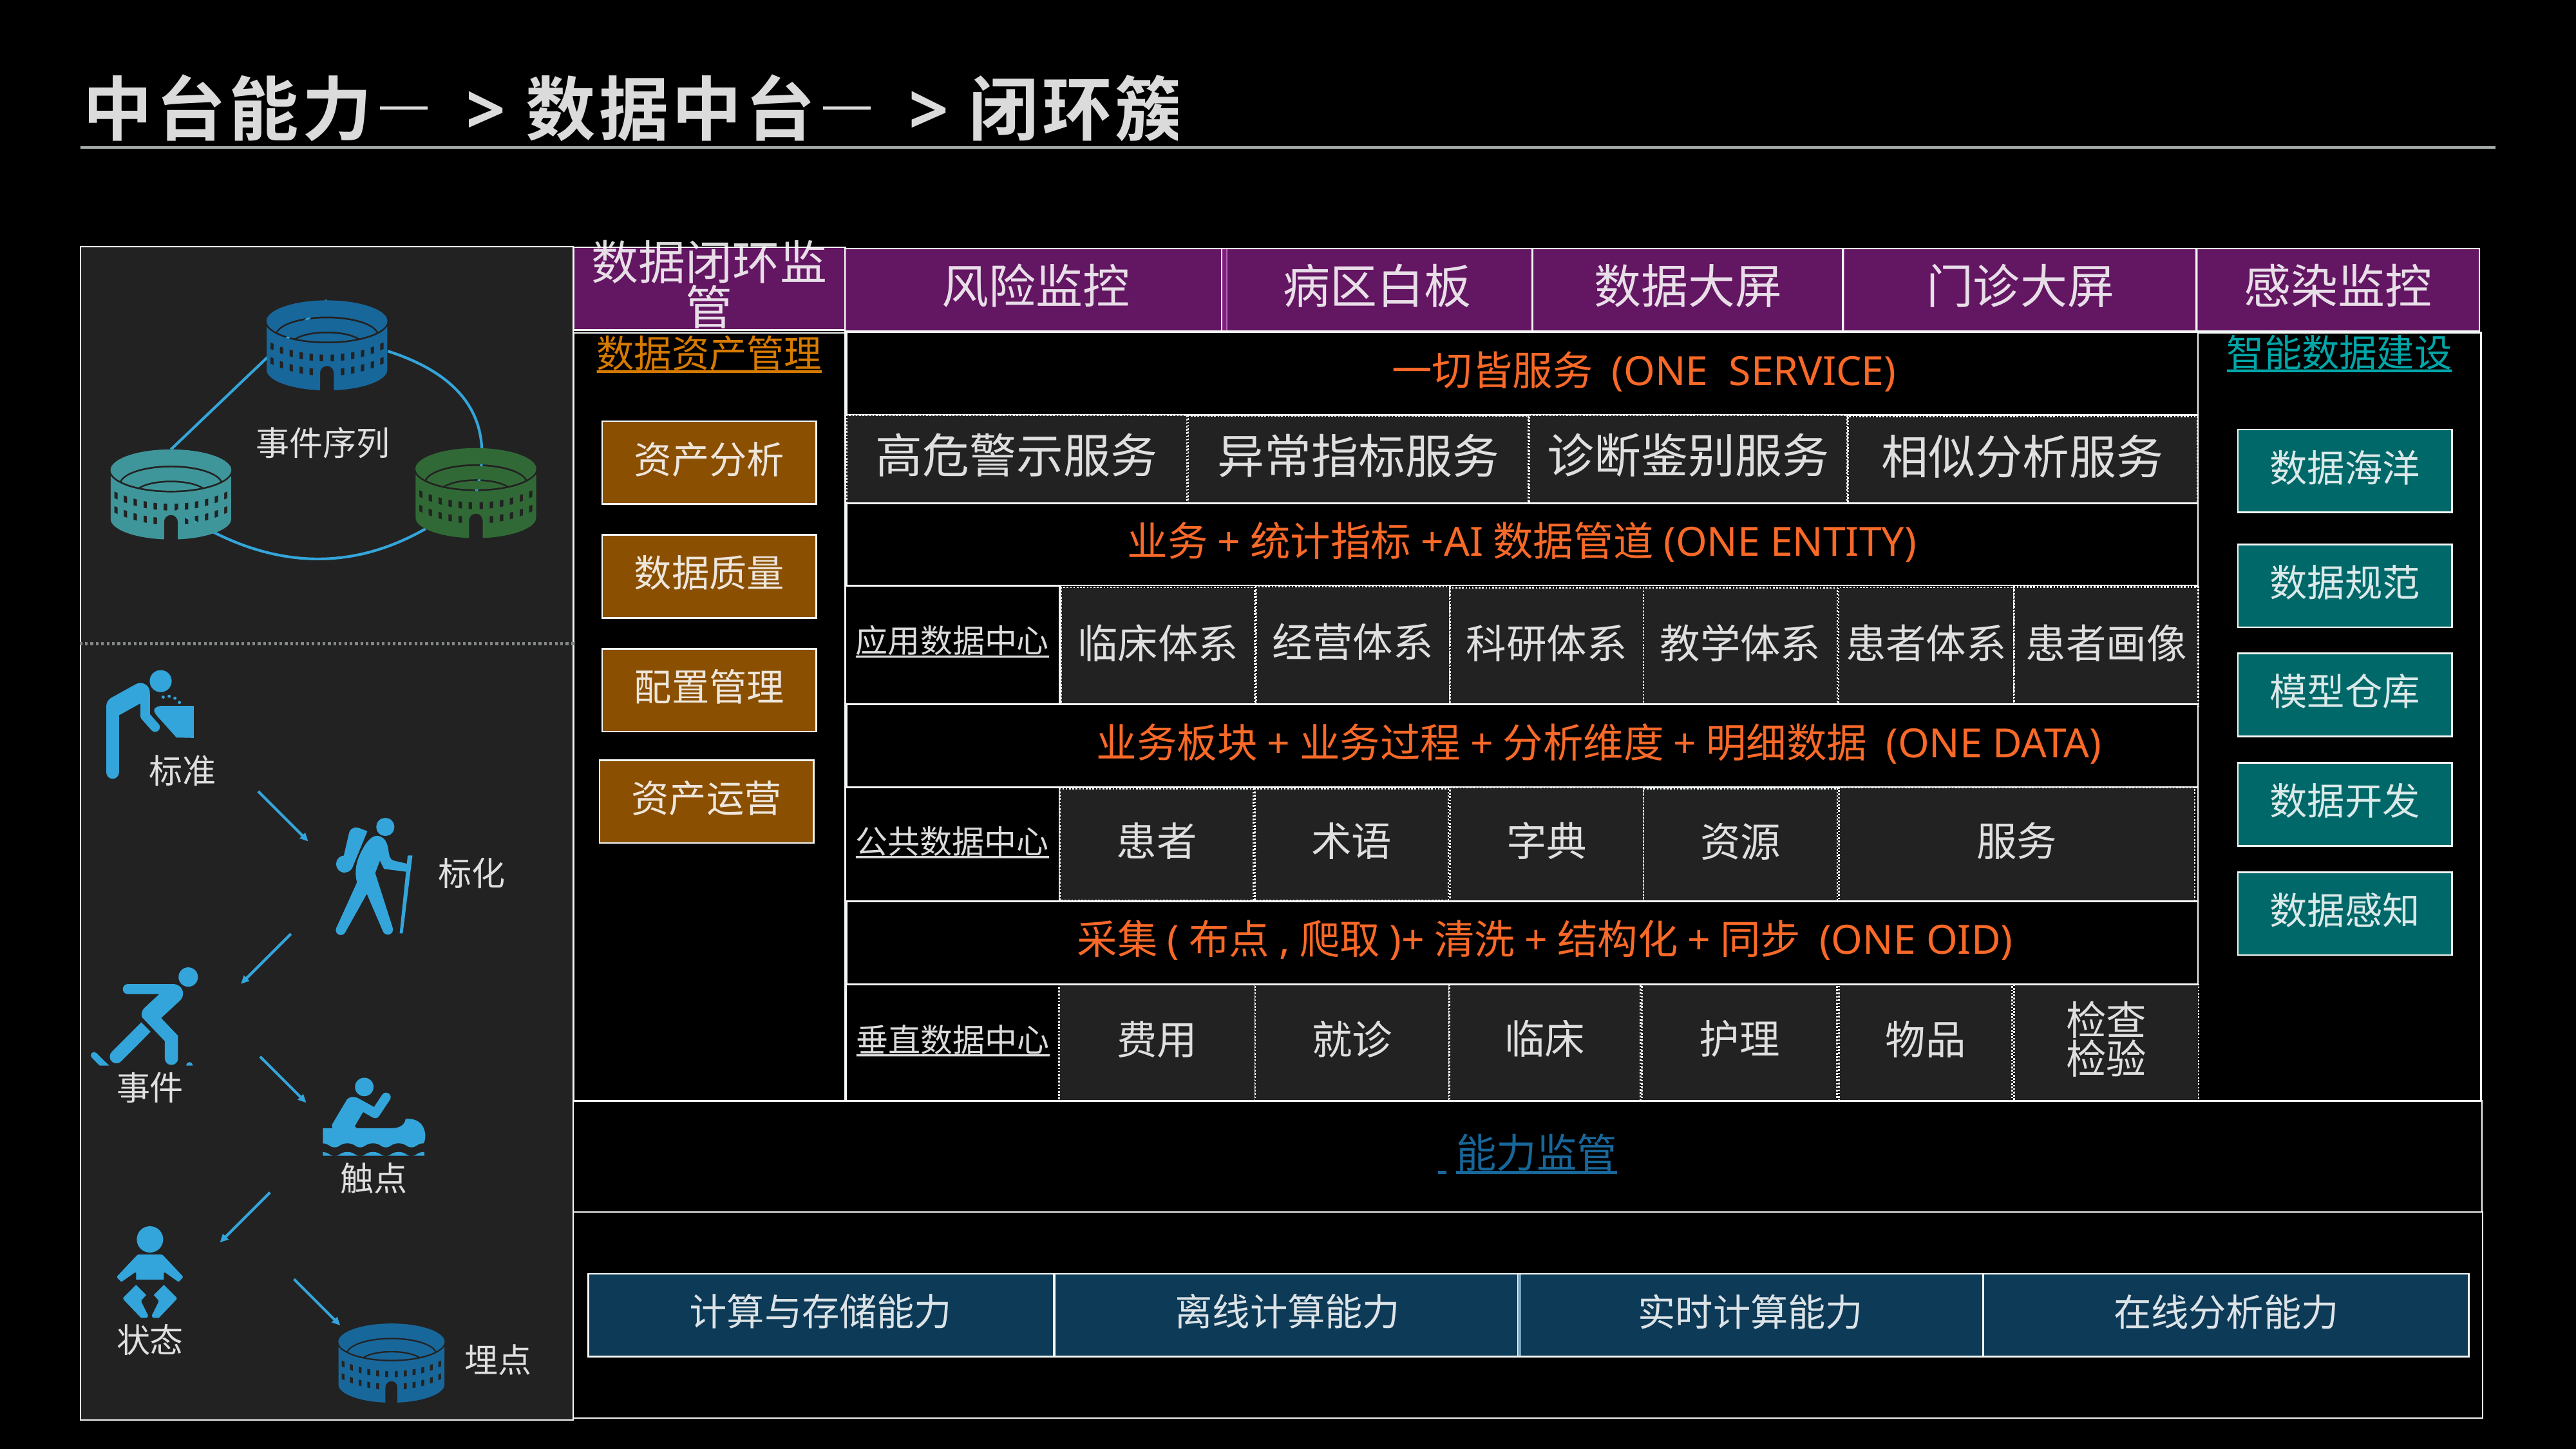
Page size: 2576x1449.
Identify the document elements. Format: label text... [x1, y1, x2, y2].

text_box [90, 1052, 109, 1065]
text_box 数据资产管理 [574, 333, 846, 1101]
text_box 配置管理 [602, 649, 817, 732]
text_box 异常指标服务 [1188, 415, 1529, 503]
text_box 离线计算能力 [1054, 1273, 1520, 1357]
text_box [336, 827, 368, 873]
text_box 应用数据中心 [845, 585, 1060, 705]
text_box [323, 1151, 332, 1155]
text_box 资产运营 [599, 760, 814, 844]
text_box 门诊大屏 [1842, 249, 2196, 332]
text_box [260, 1056, 307, 1103]
text_box 物品 [1839, 985, 2012, 1101]
text_box 智能数据建设 [2197, 332, 2481, 1101]
text_box 数据大屏 [1532, 249, 1842, 332]
text_box [110, 475, 231, 540]
text_box [110, 449, 171, 488]
text_box [122, 984, 184, 1065]
text_box [205, 513, 208, 520]
text_box 中台能力—>数据中台—>闭环簇 [77, 75, 2292, 154]
text_box 数据开发 [2237, 762, 2452, 846]
text_box 费用 [1059, 985, 1255, 1101]
text_box [266, 300, 388, 391]
text_box 患者 [1059, 789, 1254, 901]
text_box 高危警示服务 [846, 415, 1187, 503]
text_box [337, 1151, 357, 1155]
text_box [106, 683, 160, 779]
text_box [355, 1077, 374, 1097]
text_box [137, 1226, 164, 1253]
text_box 患者画像 [2014, 587, 2199, 707]
text_box 感染监控 [2196, 249, 2480, 332]
text_box [80, 247, 574, 1420]
text_box [574, 1212, 2483, 1418]
text_box [178, 967, 198, 987]
text_box 一切皆服务 (ONE service) [846, 332, 2198, 415]
text_box [195, 516, 198, 522]
text_box [215, 514, 425, 559]
text_box 模型仓库 [2237, 653, 2452, 737]
text_box [414, 1151, 424, 1155]
text_box 经营体系 [1256, 586, 1450, 704]
text_box 资产分析 [602, 421, 817, 504]
text_box [149, 670, 172, 692]
text_box 标准 [134, 748, 232, 800]
text_box 数据感知 [2237, 872, 2452, 956]
text_box [294, 1279, 341, 1325]
text_box 诊断鉴别服务 [1529, 415, 1848, 503]
text_box 采集(布点,爬取)+清洗+结构化+同步 (one oid) [846, 901, 2198, 985]
text_box 事件序列 [327, 406, 397, 486]
text_box 埋点 [454, 1338, 542, 1389]
text_box 护理 [1642, 985, 1837, 1101]
text_box 临床 [1449, 985, 1641, 1101]
text_box 能力监管 [574, 1101, 2482, 1212]
text_box 在线分析能力 [1984, 1274, 2469, 1357]
text_box [220, 1192, 270, 1243]
text_box 数据规范 [2237, 544, 2452, 628]
text_box [426, 466, 526, 486]
text_box [415, 448, 536, 480]
text_box 检查 检验 [2014, 984, 2199, 1101]
text_box 临床体系 [1061, 587, 1255, 704]
text_box [109, 1022, 151, 1064]
text_box [258, 791, 308, 842]
text_box 计算与存储能力 [588, 1273, 1054, 1357]
text_box [154, 706, 194, 738]
text_box 服务 [1839, 788, 2195, 901]
text_box 资源 [1643, 788, 1837, 901]
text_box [171, 345, 327, 495]
text_box [186, 1062, 193, 1065]
text_box 实时计算能力 [1517, 1274, 1984, 1357]
text_box 数据闭环监管 [574, 247, 846, 330]
text_box 业务+统计指标+AI数据管道(one entity) [846, 503, 2198, 587]
text_box 事件 [90, 1065, 211, 1117]
text_box 科研体系 [1450, 587, 1643, 704]
text_box 患者体系 [1838, 587, 2014, 704]
text_box 就诊 [1255, 985, 1449, 1101]
text_box [123, 1285, 148, 1318]
text_box [338, 1323, 445, 1403]
text_box [117, 1254, 183, 1282]
text_box [376, 817, 395, 837]
text_box 数据质量 [602, 535, 817, 618]
text_box 公共数据中心 [845, 786, 1060, 902]
text_box [1060, 585, 2197, 703]
text_box 术语 [1255, 789, 1449, 901]
text_box 状态 [90, 1318, 211, 1369]
text_box 字典 [1450, 788, 1644, 901]
text_box 触点 [314, 1155, 435, 1207]
text_box 病区白板 [1222, 249, 1532, 332]
text_box 教学体系 [1643, 587, 1837, 704]
text_box [323, 1092, 426, 1148]
text_box [336, 835, 413, 935]
text_box [415, 474, 536, 538]
text_box 标化 [422, 851, 520, 902]
text_box [151, 1285, 177, 1318]
text_box 相似分析服务 [1848, 417, 2198, 503]
text_box [241, 934, 291, 984]
text_box 风险监控 [845, 249, 1222, 332]
text_box 业务板块+业务过程+分析维度+明细数据 (one data) [846, 704, 2198, 788]
text_box [363, 1151, 383, 1155]
text_box 数据海洋 [2237, 430, 2452, 513]
text_box [389, 1151, 408, 1155]
text_box 垂直数据中心 [846, 984, 1059, 1101]
text_box [388, 351, 482, 450]
